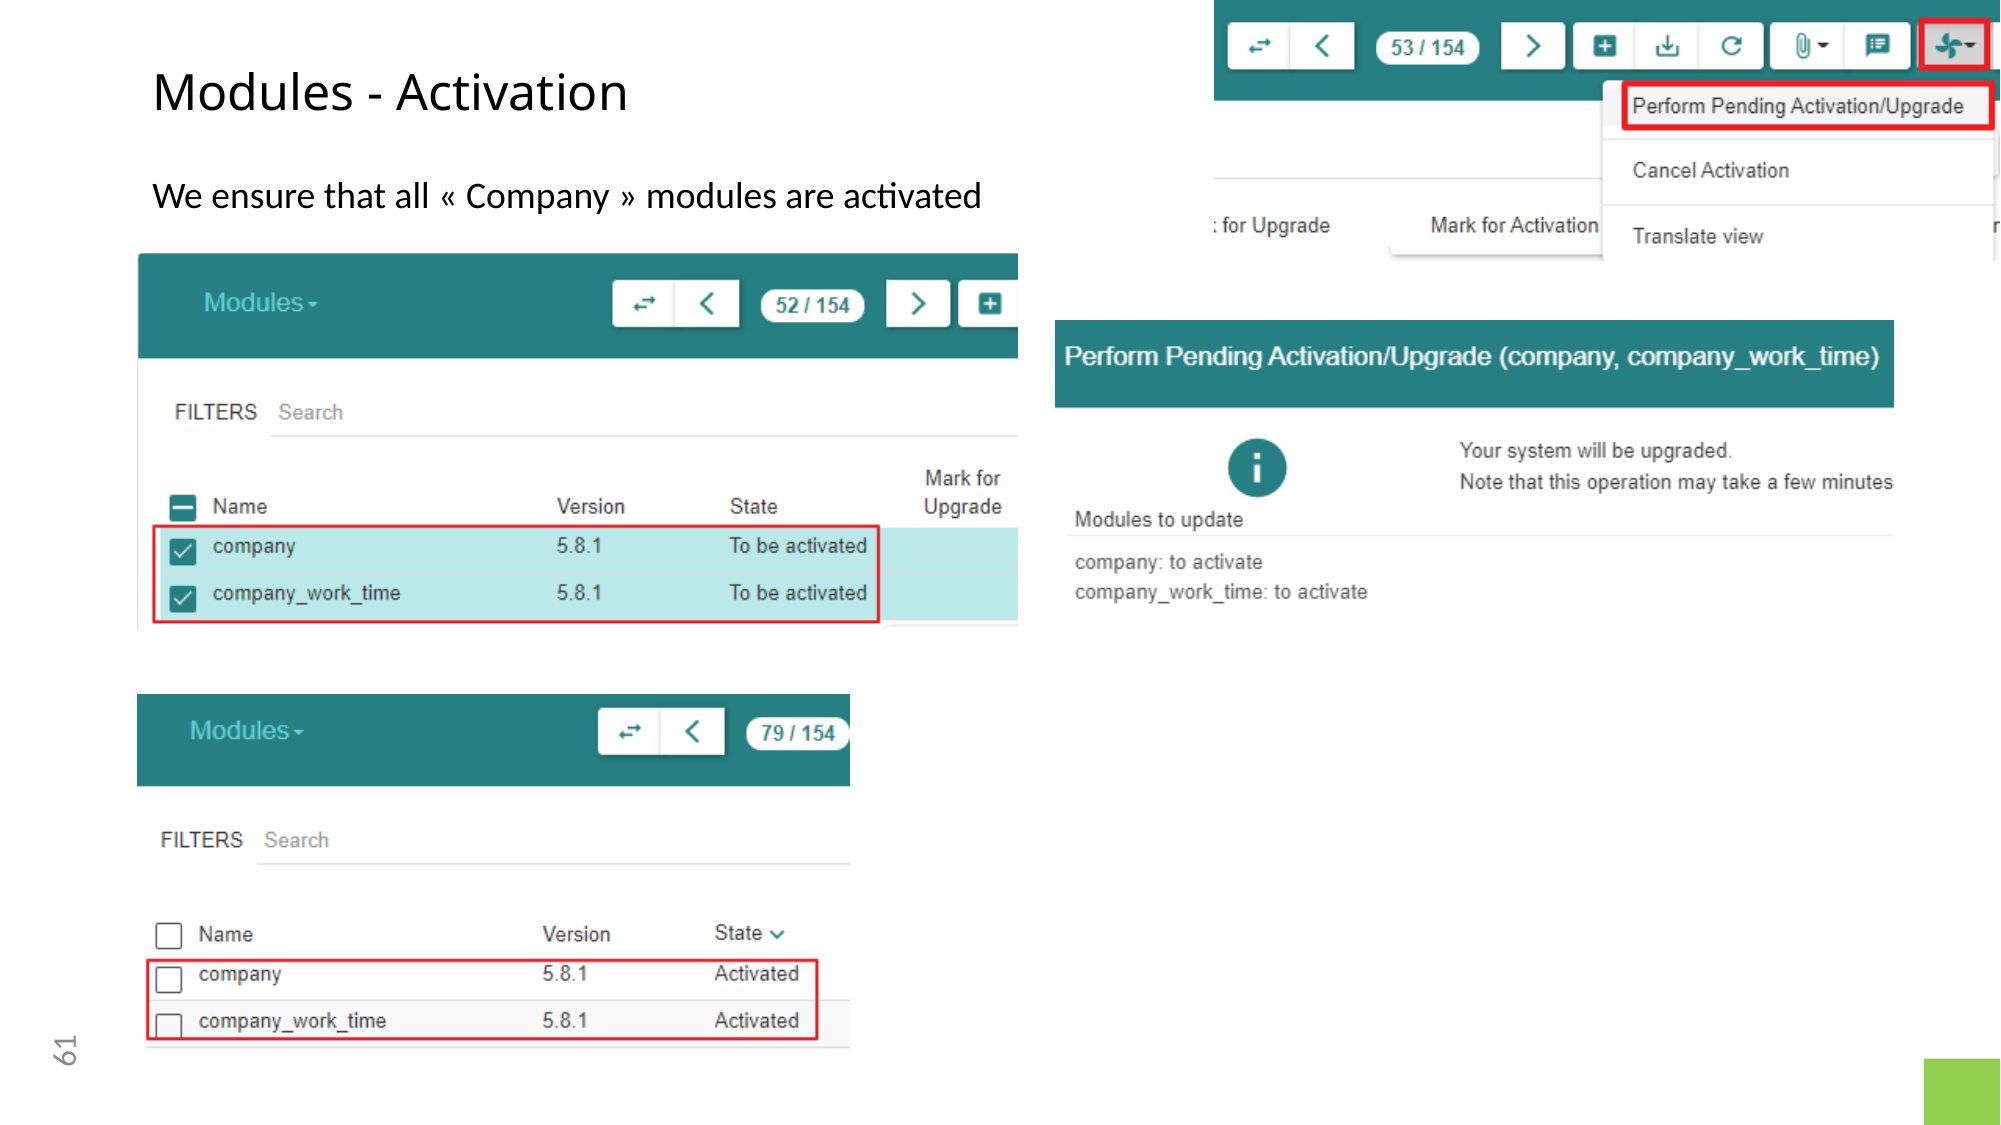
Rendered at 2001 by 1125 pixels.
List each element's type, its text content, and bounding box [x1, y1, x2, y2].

text_box [1923, 1058, 2000, 1125]
title Modules - Activation [137, 59, 1214, 136]
text_box We ensure that all « Company » modules are activated [137, 163, 1176, 224]
picture [137, 252, 1018, 630]
picture [137, 694, 850, 1050]
picture [1214, 0, 2000, 261]
slide_number 61 [32, 995, 93, 1108]
picture [1055, 320, 1894, 610]
